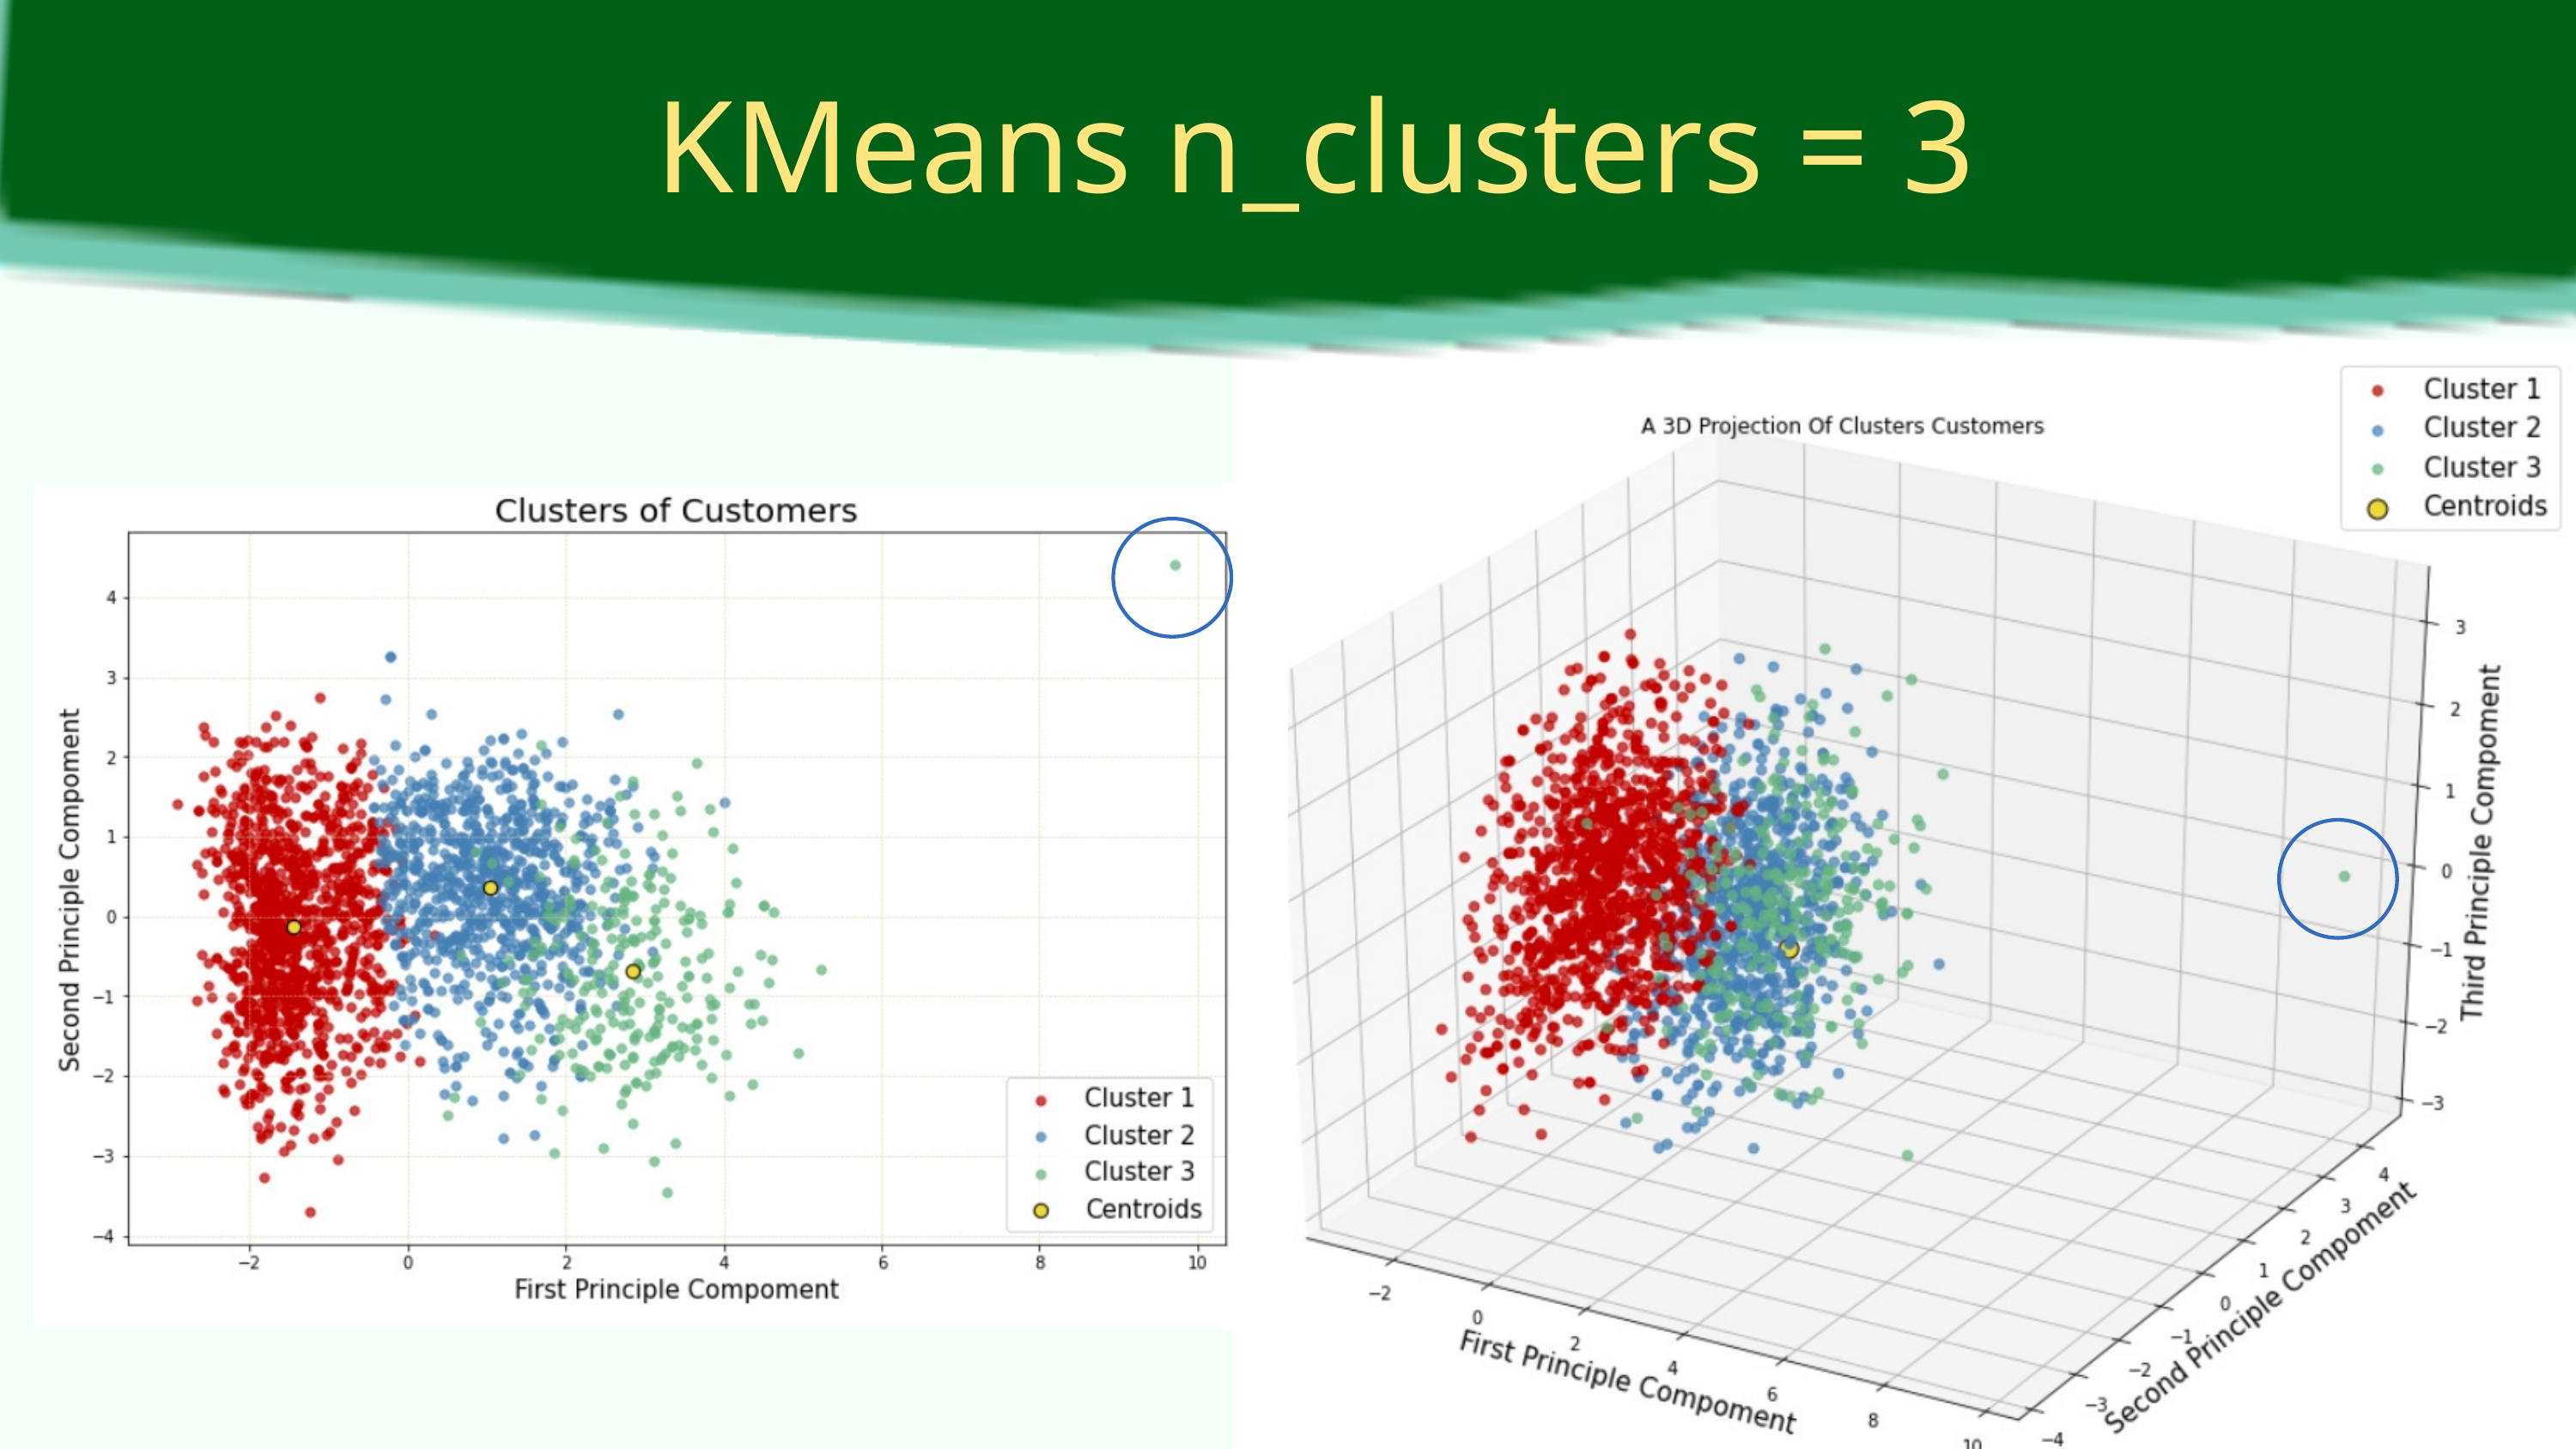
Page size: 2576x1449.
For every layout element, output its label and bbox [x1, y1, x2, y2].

picture [0, 0, 2576, 1449]
text_box [1111, 516, 1234, 640]
text_box [2276, 817, 2400, 940]
